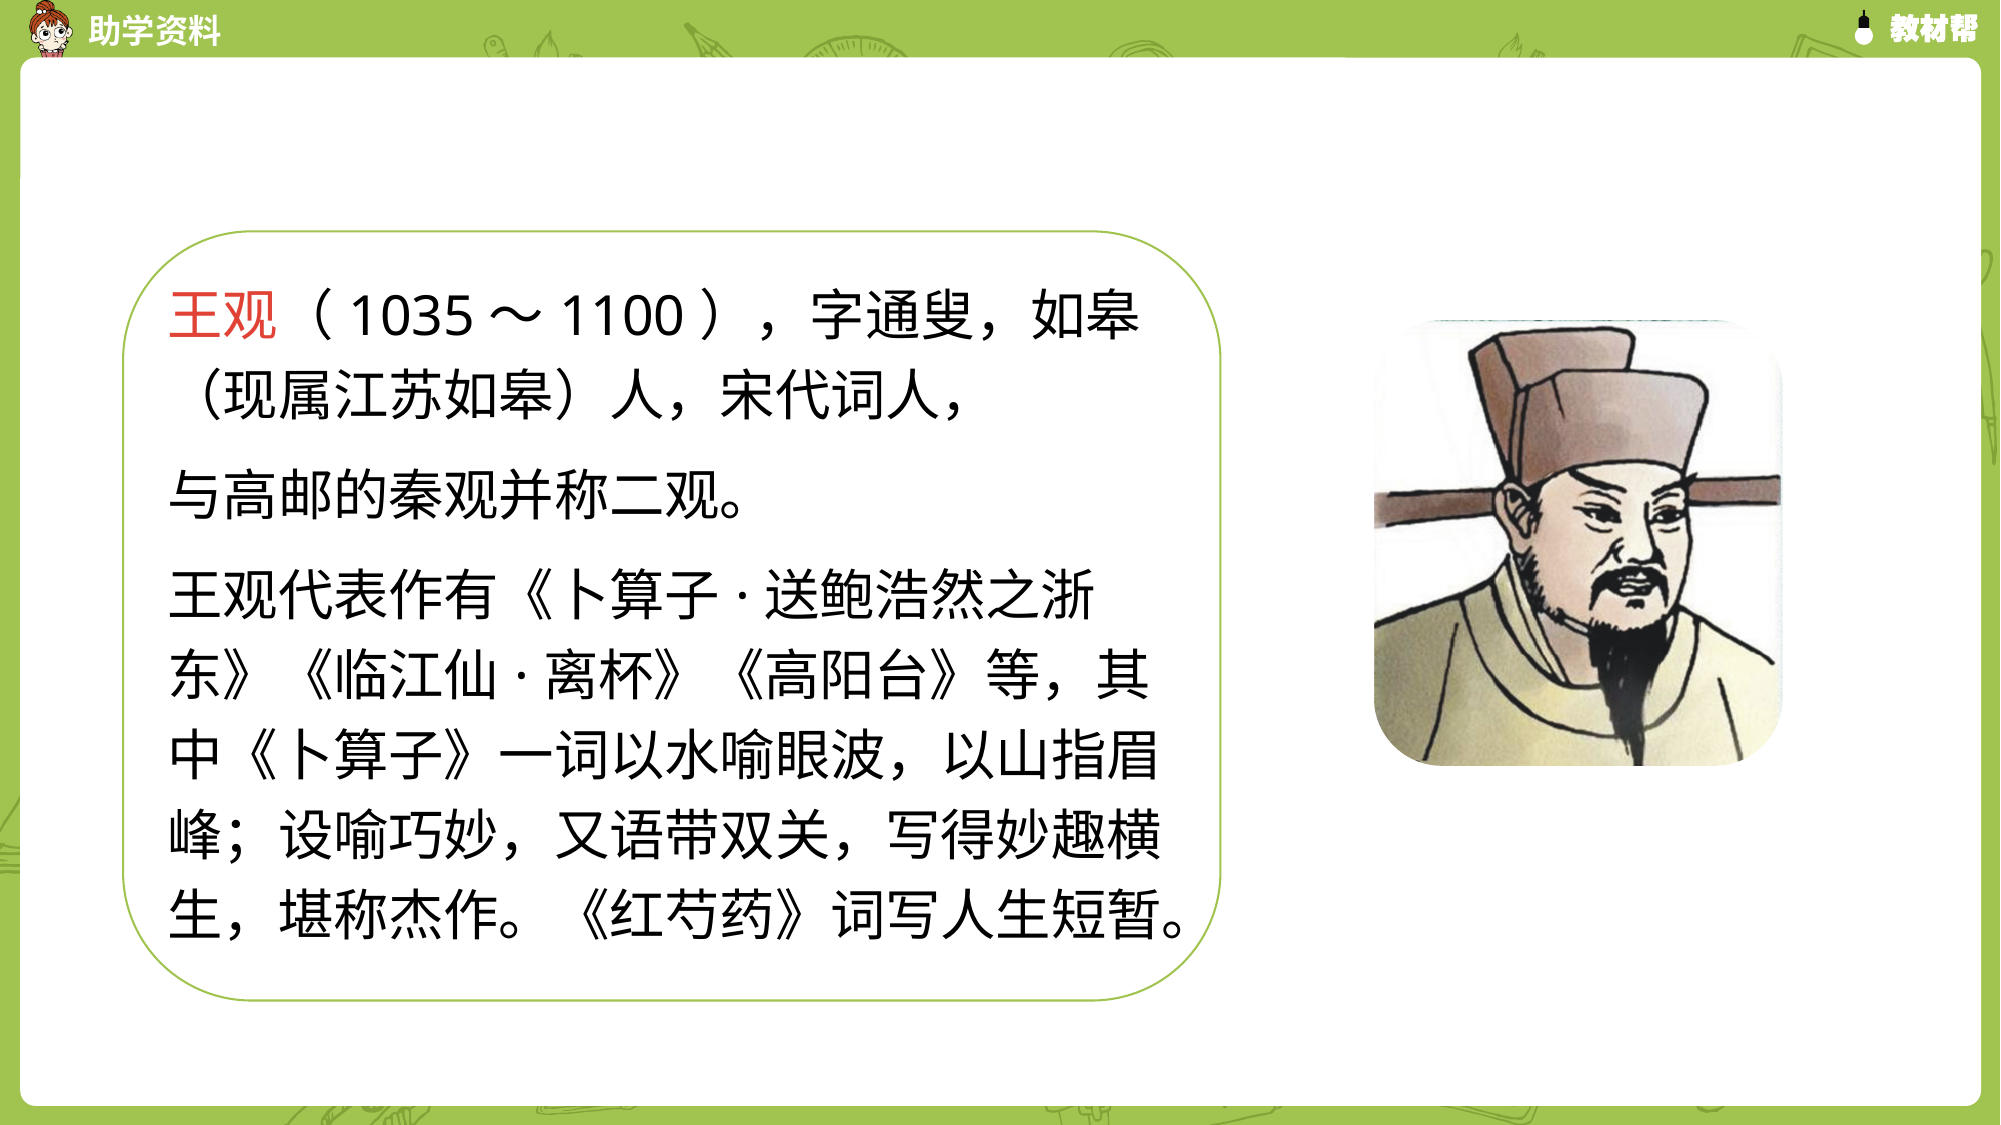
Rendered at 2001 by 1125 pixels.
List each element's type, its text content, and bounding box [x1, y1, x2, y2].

text_box [1183, 267, 1222, 965]
list 王观（1035～1100），字通叟，如皋（现属江苏如皋）人，宋代词人， 与高邮的秦观并称二观。 王观代表作有《卜算子·送鲍浩然之浙东》《临江仙·离杯》《高阳台》等，其中《卜算子》一词以水喻眼波，以山指眉峰；设喻巧妙，又语带双关，写得妙趣横生，堪称杰作。《红芍药》词写人生短暂。 [152, 263, 1183, 975]
picture [28, 0, 82, 59]
text_box [165, 230, 1179, 263]
text_box [172, 975, 1171, 1002]
picture [1373, 320, 1783, 766]
text_box [122, 276, 152, 956]
